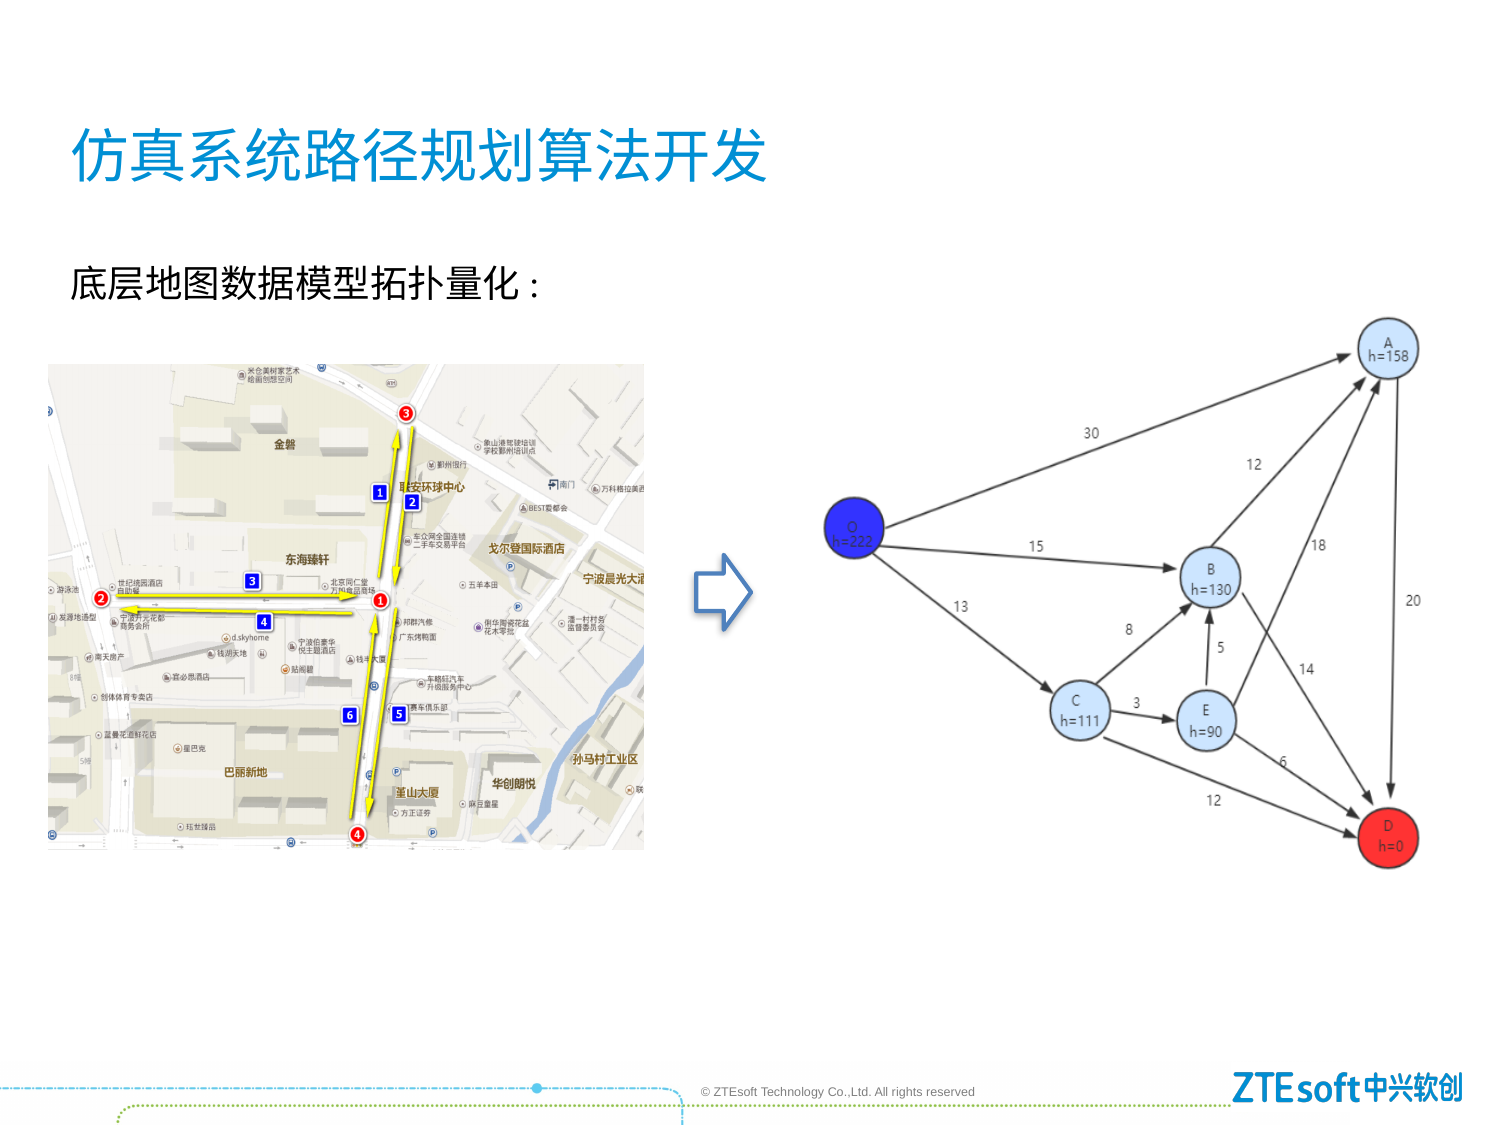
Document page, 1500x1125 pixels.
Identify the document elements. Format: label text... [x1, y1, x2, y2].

text_box [696, 554, 752, 630]
picture [0, 1061, 1464, 1125]
picture [48, 363, 644, 851]
text_box [82, 205, 1418, 817]
picture [780, 300, 1500, 884]
title 仿真系统路径规划算法开发 底层地图数据模型拓扑量化: [54, 68, 1453, 362]
